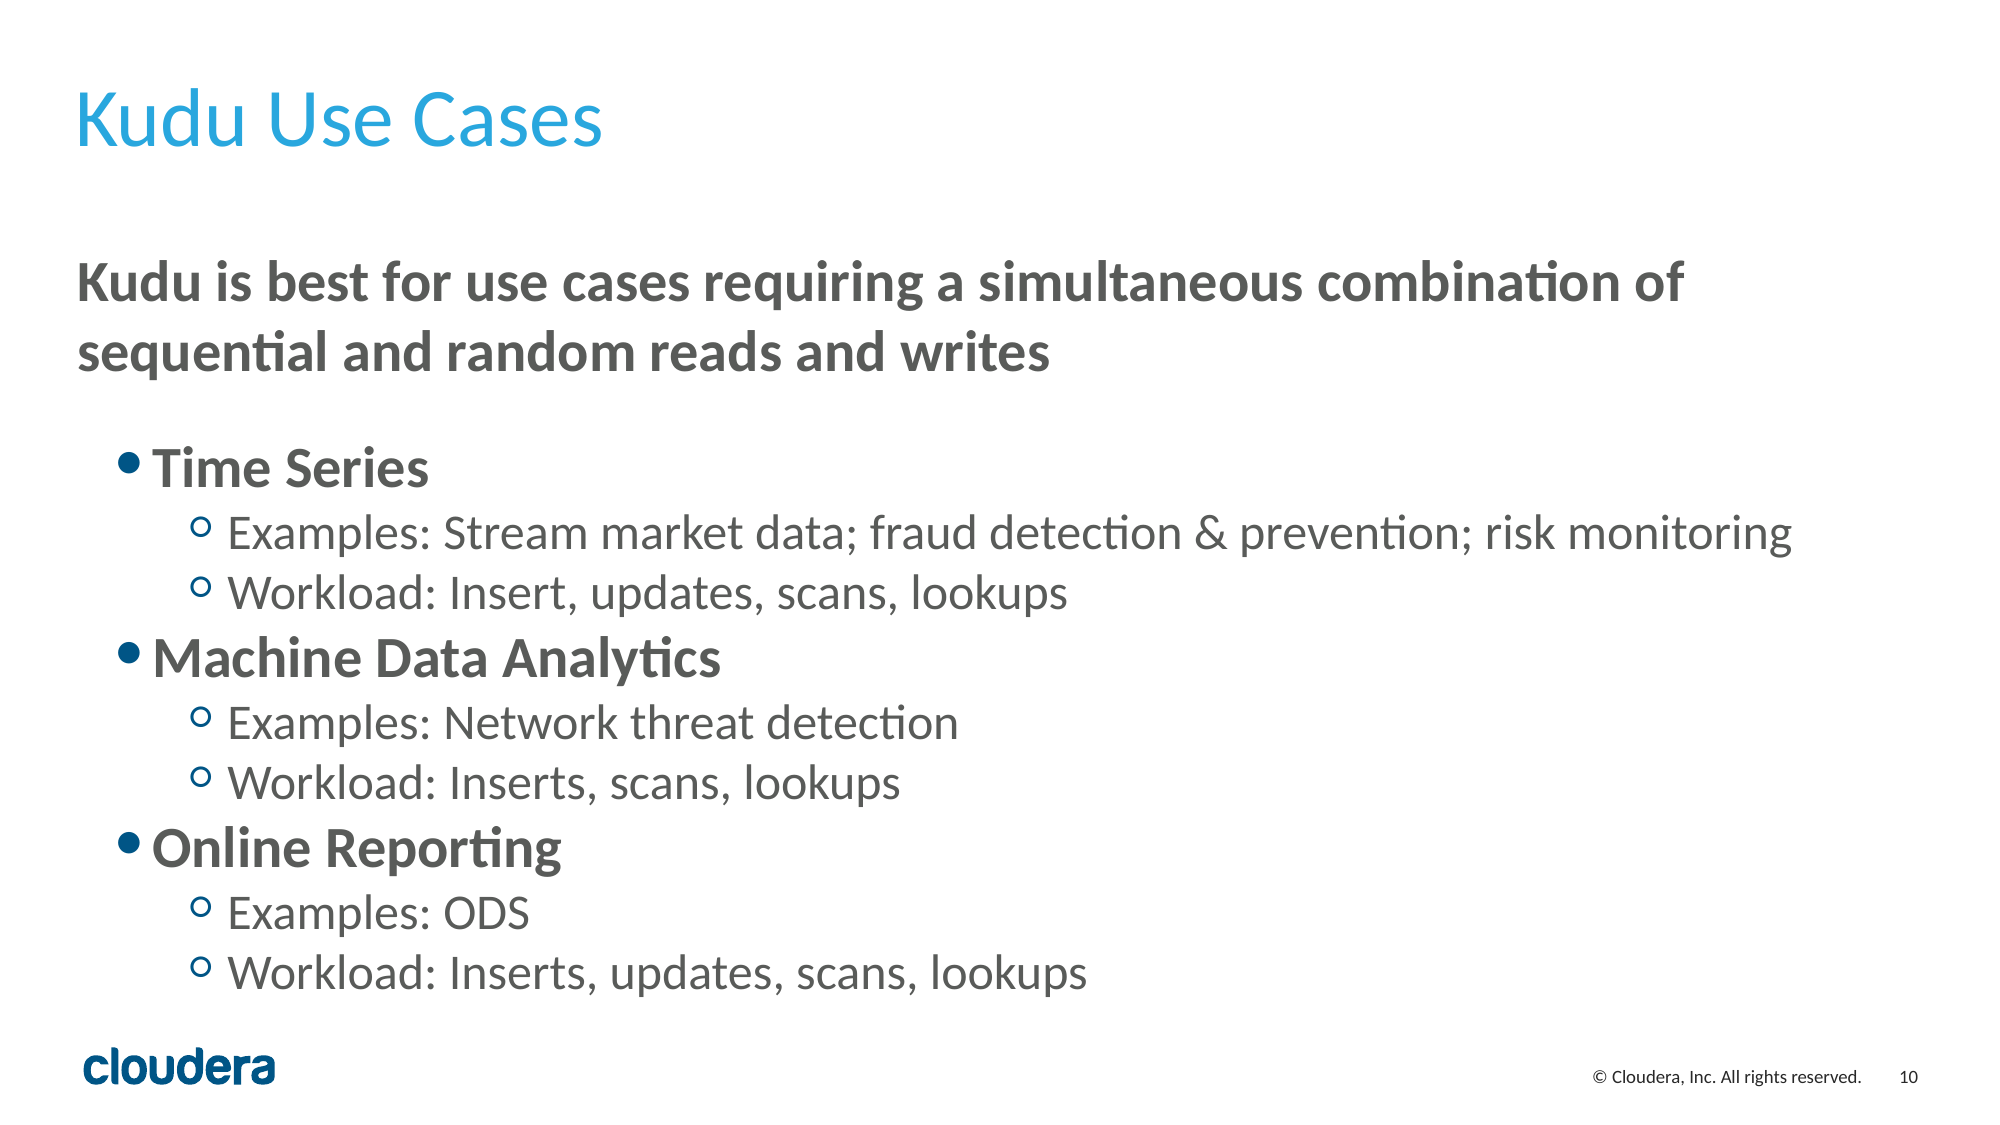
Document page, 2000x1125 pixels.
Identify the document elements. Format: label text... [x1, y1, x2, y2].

title Kudu Use Cases [60, 75, 1916, 205]
list Kudu is best for use cases requiring a simultaneous combination of sequential and random reads and writes Time Series Examples: Stream market data; fraud detection & prevention; risk monitoring Workload: Insert, updates, scans, lookups Machine Data Analytics Examples: Network threat detection Workload: Inserts, scans, lookups Online Reporting Examples: ODS Workload: Inserts, updates, scans, lookups [62, 235, 1919, 1017]
